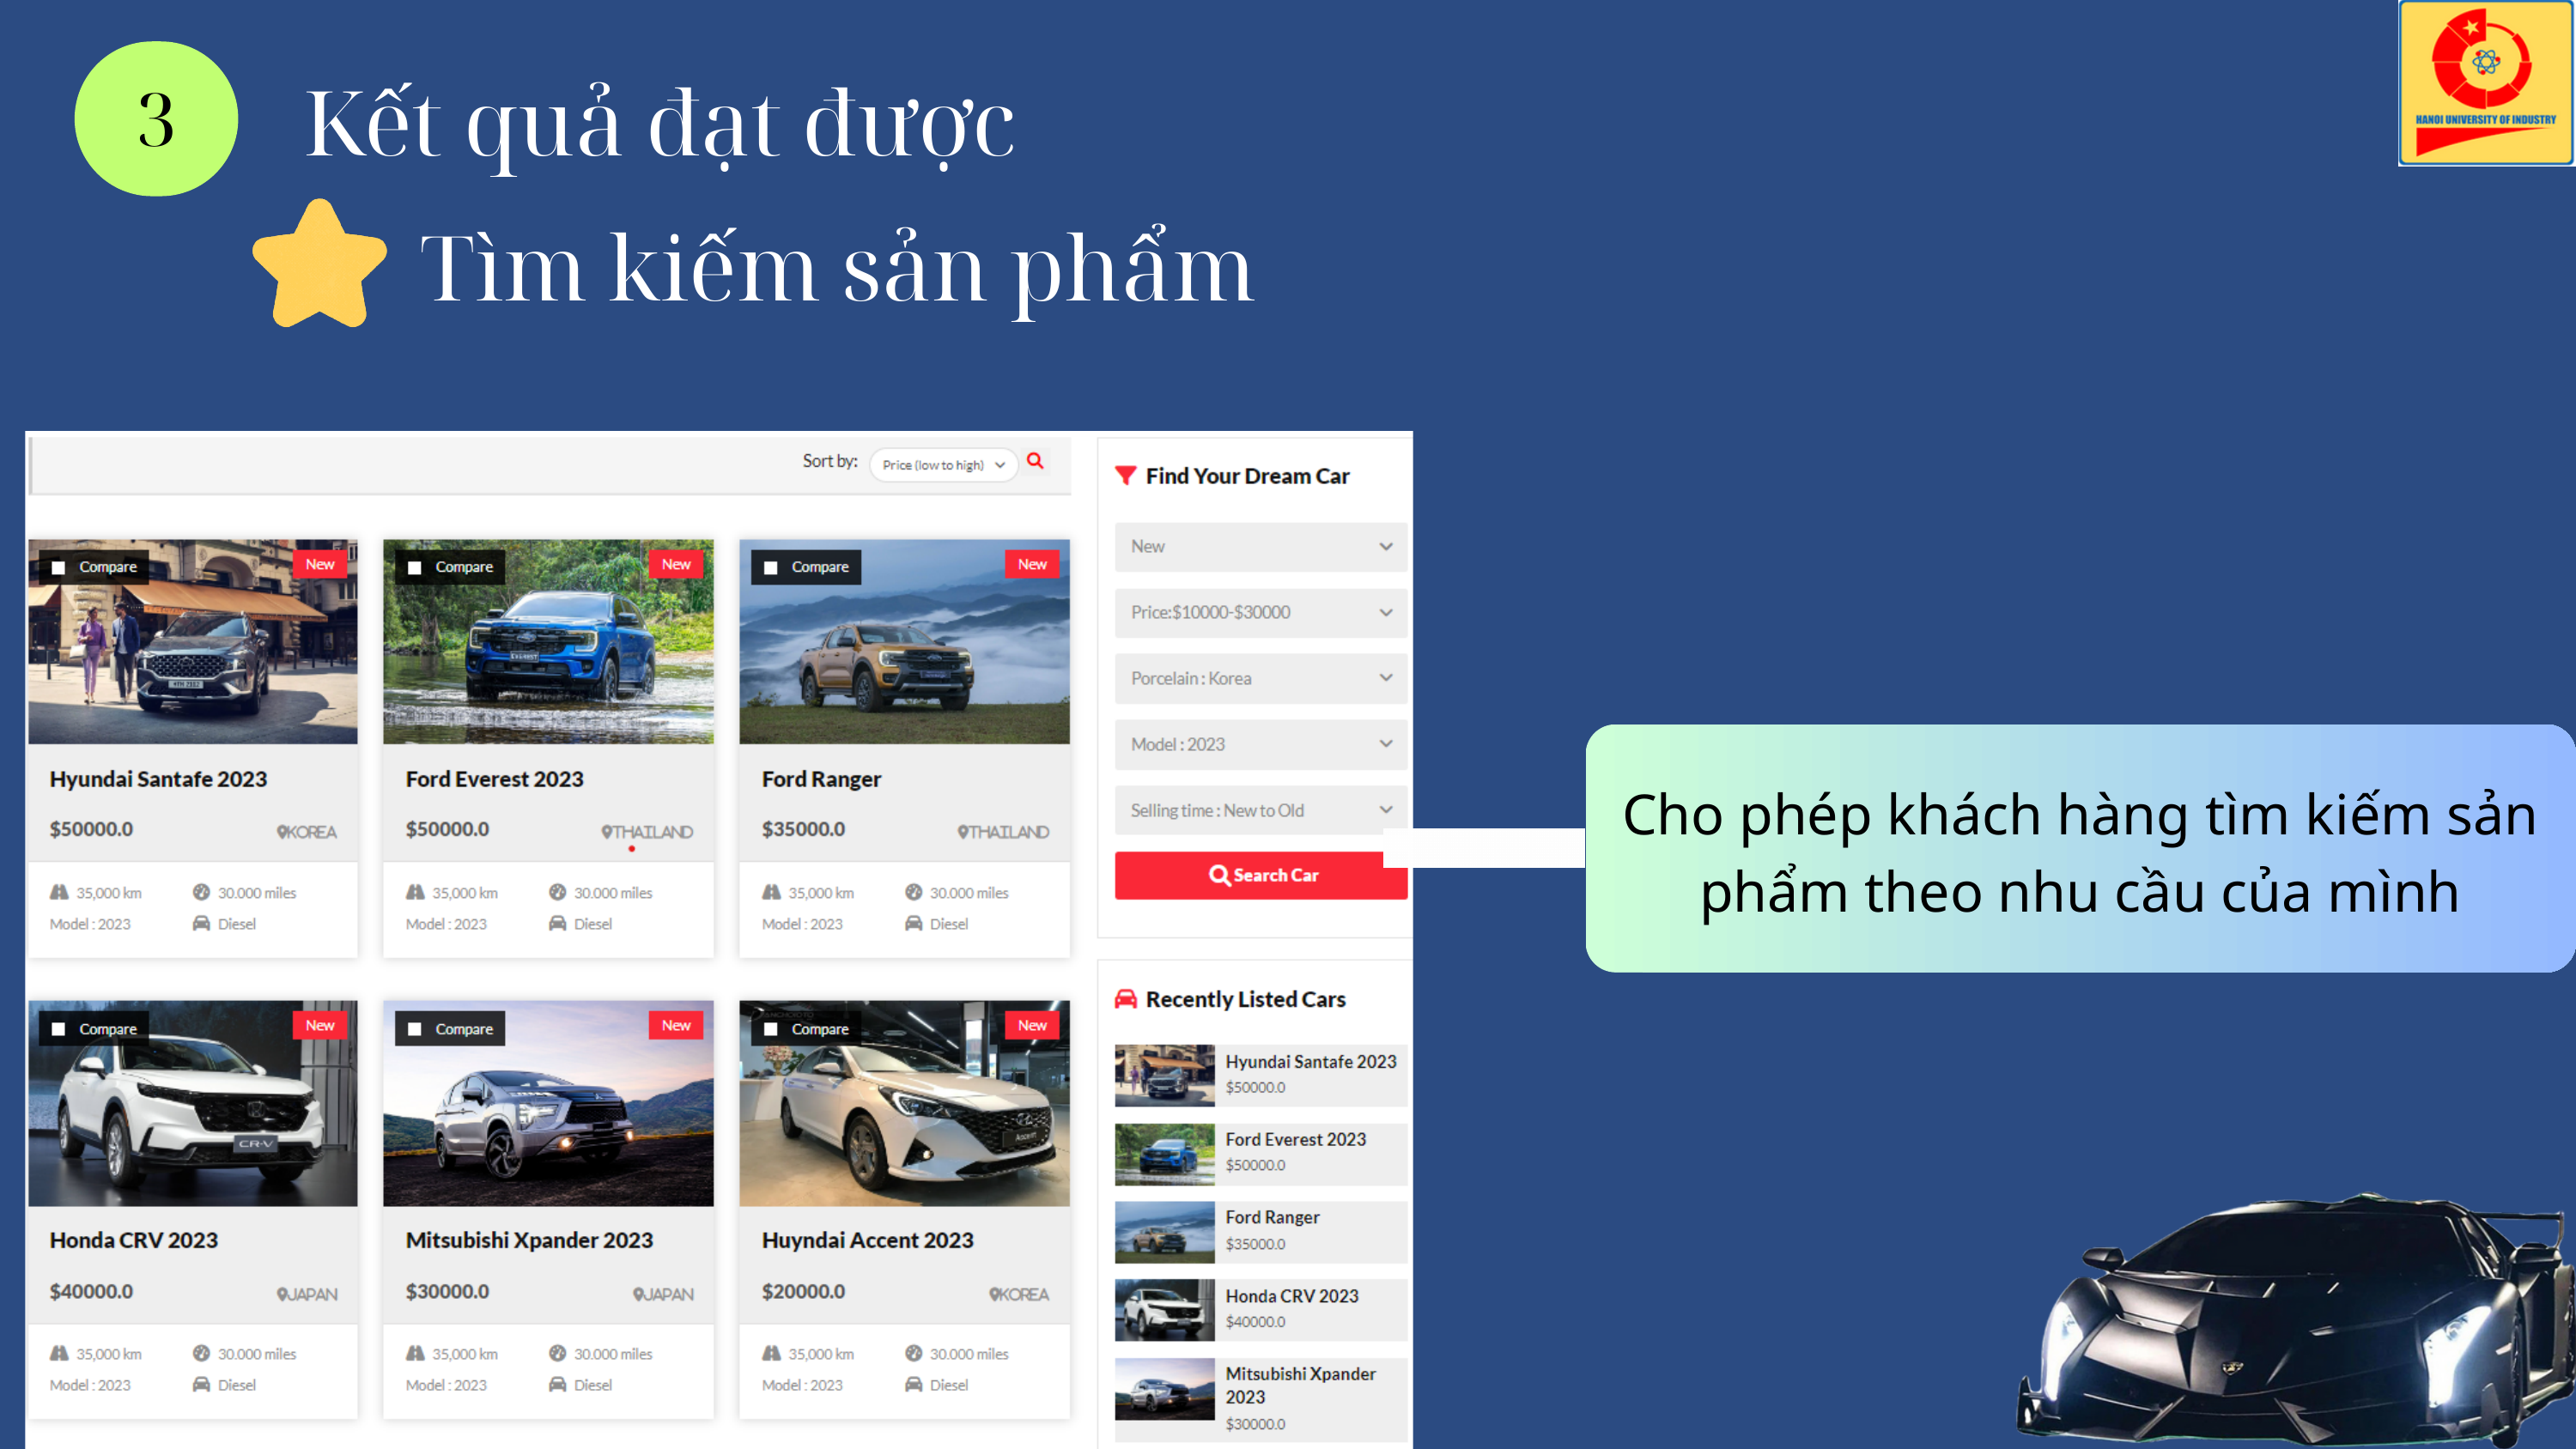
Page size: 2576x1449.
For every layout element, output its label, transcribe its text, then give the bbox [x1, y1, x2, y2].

text_box [1974, 979, 2576, 1449]
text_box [74, 40, 239, 197]
text_box [2398, 0, 2576, 167]
text_box Tìm kiếm sản phẩm [390, 193, 1288, 318]
text_box Kết quả đạt được [242, 48, 1246, 174]
text_box [248, 196, 391, 330]
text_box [1585, 724, 2576, 973]
text_box [25, 431, 1413, 1449]
picture [1383, 828, 1585, 869]
